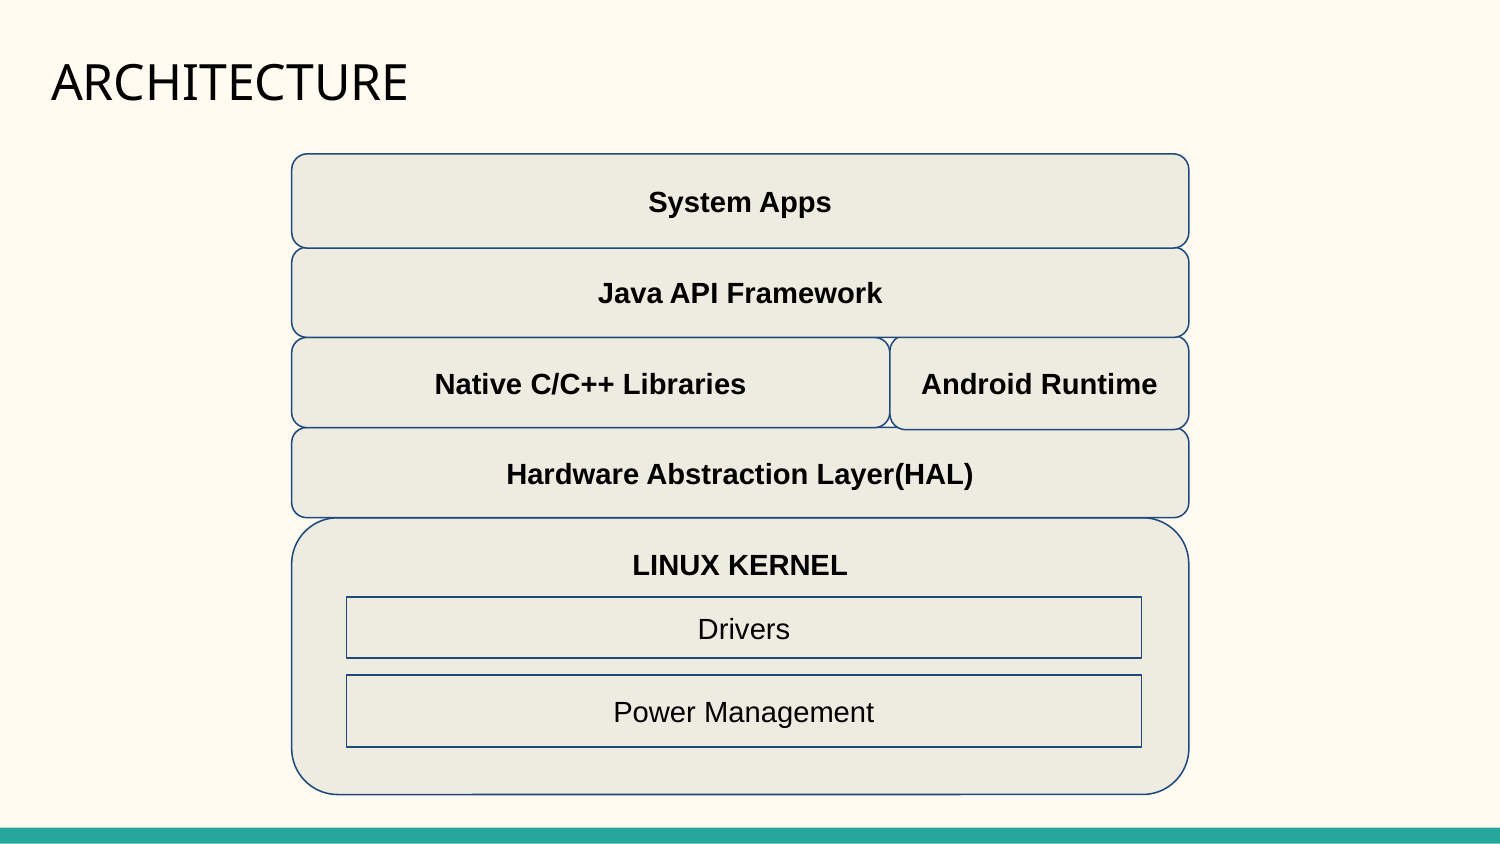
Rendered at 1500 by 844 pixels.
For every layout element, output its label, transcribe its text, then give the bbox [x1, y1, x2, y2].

text_box Native C/C++ Libraries [291, 337, 890, 428]
text_box LINUX KERNEL [291, 518, 1189, 795]
text_box Android Runtime [889, 337, 1189, 430]
text_box Java API Framework [291, 248, 1189, 338]
text_box System Apps [291, 153, 1189, 249]
text_box [45, 122, 1443, 795]
text_box ARCHITECTURE [51, 39, 1449, 122]
text_box Hardware Abstraction Layer(HAL) [291, 427, 1189, 518]
text_box Drivers [346, 597, 1142, 658]
text_box Power Management [346, 674, 1142, 748]
